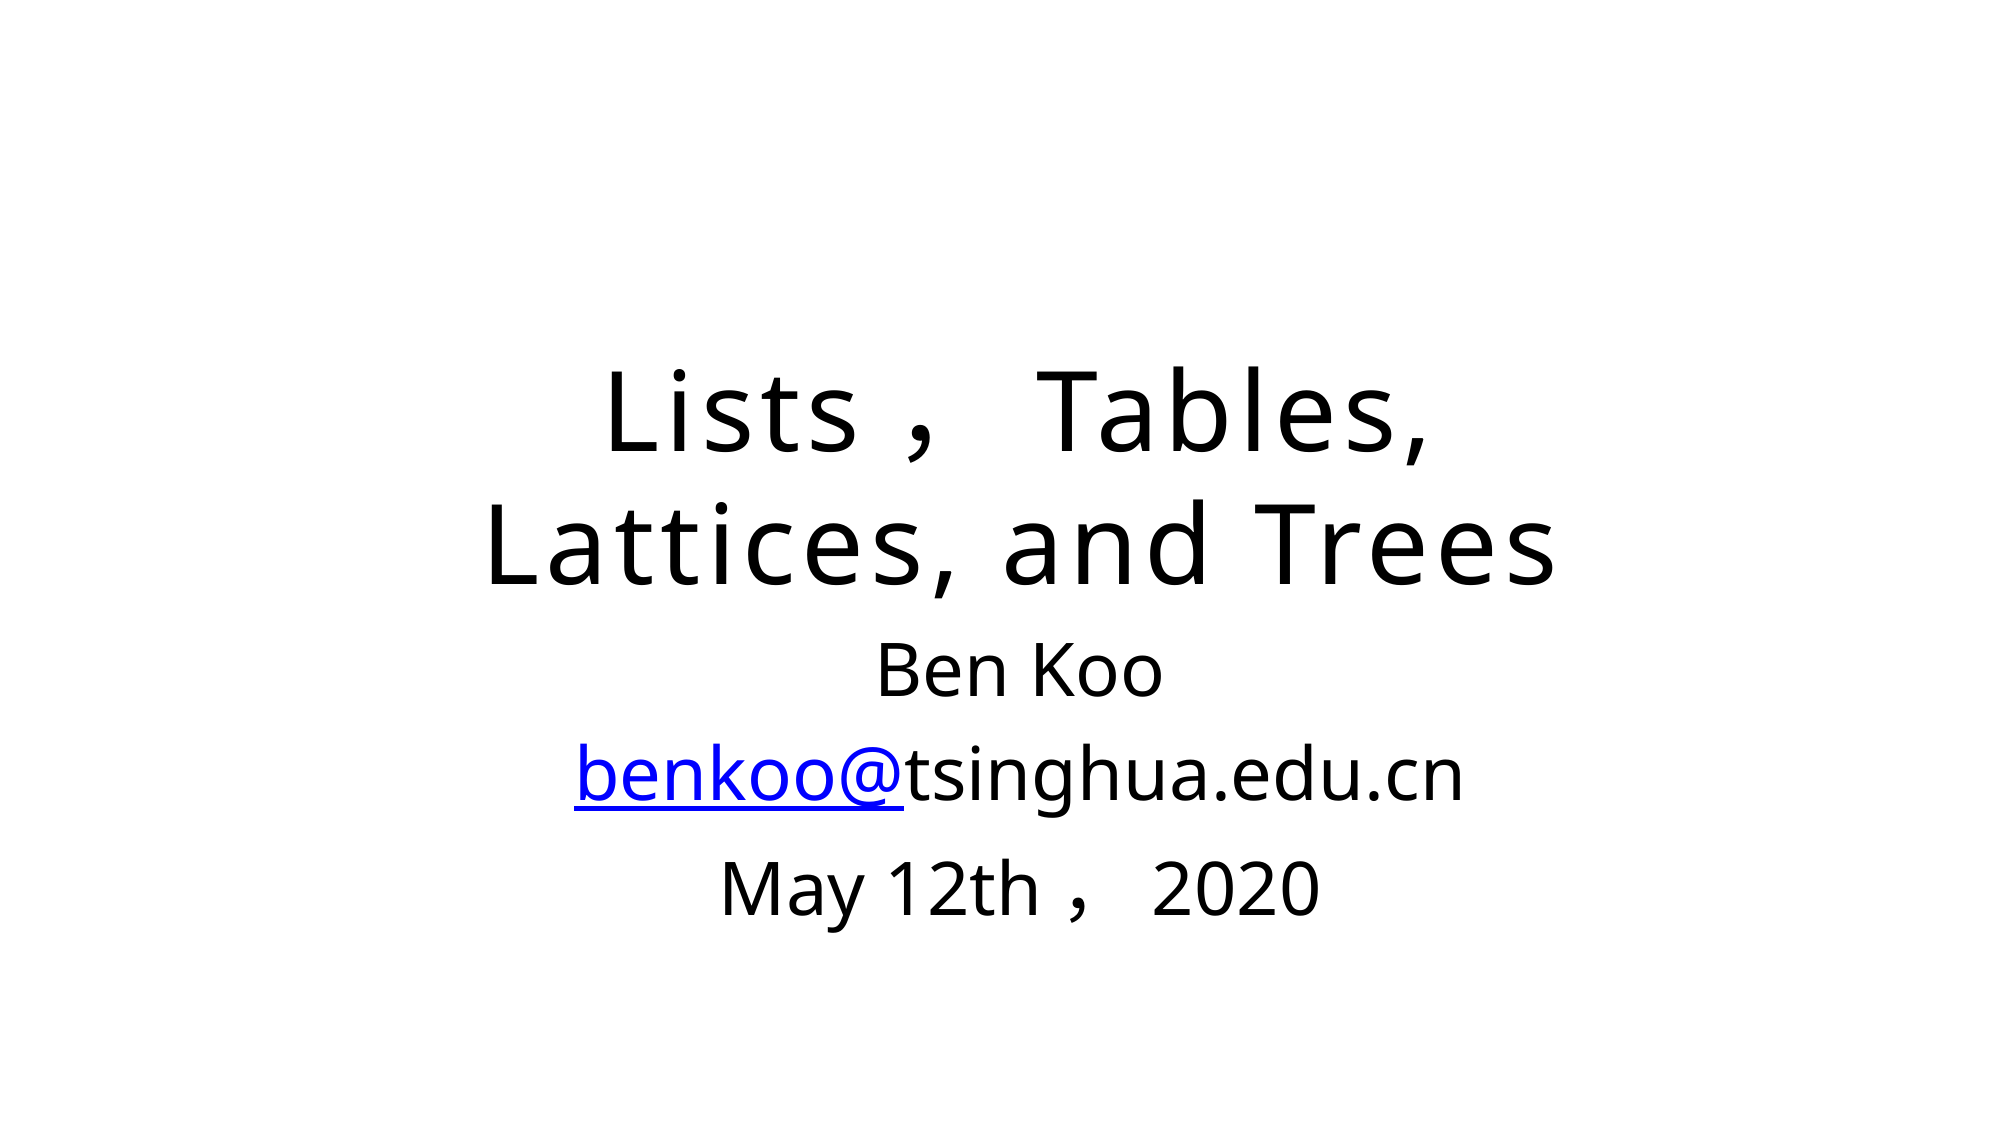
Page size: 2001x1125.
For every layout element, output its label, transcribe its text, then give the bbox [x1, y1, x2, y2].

list Lists，Tables, Lattices, and Trees Ben Koo benkoo@tsinghua.edu.cn May 12th，2020 [332, 332, 1708, 940]
